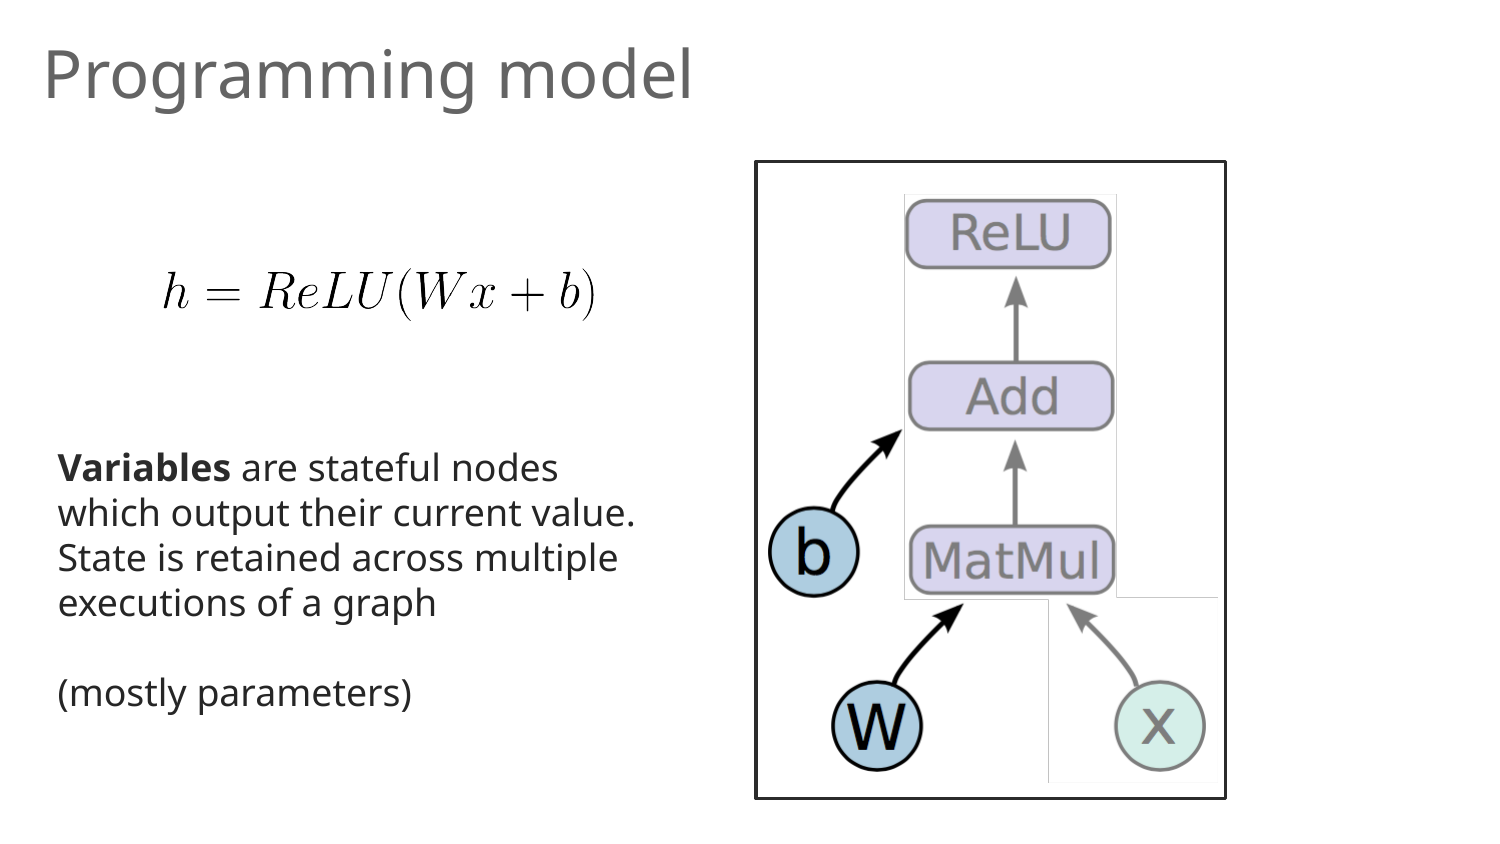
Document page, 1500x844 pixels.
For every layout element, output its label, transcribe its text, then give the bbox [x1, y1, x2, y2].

picture [757, 162, 1224, 798]
title Programming model [27, 33, 1480, 122]
text_box Variables are stateful nodes which output their current value. State is retained across multiple executions of a graph (mostly parameters) [42, 428, 678, 721]
picture [163, 267, 594, 321]
